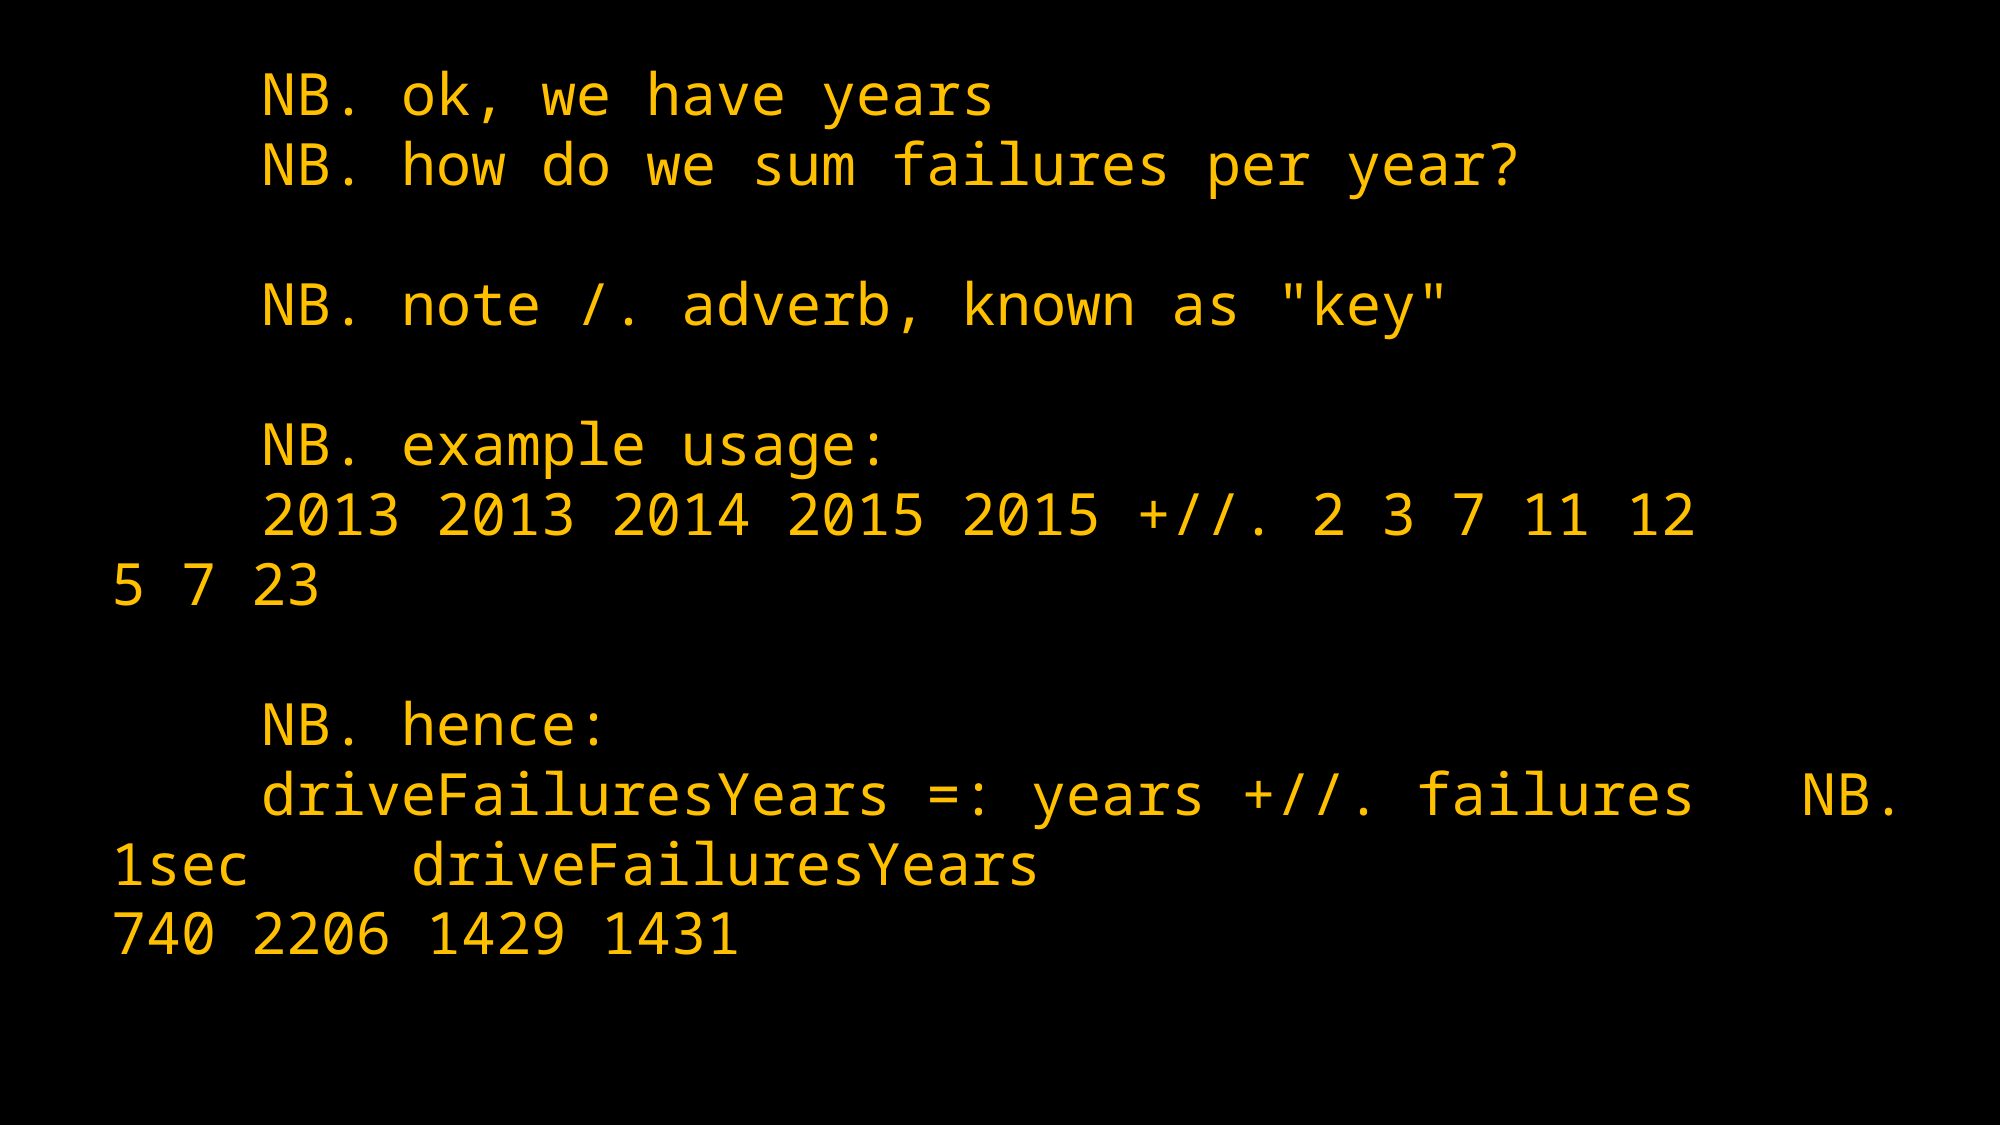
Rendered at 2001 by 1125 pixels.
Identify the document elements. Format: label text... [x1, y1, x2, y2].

text_box NB. ok, we have years NB. how do we sum failures per year? NB. note /. adverb, known as "key" NB. example usage: 2013 2013 2014 2015 2015 +//. 2 3 7 11 12 5 7 23 NB. hence: driveFailuresYears =: years +//. failures NB. 1sec driveFailuresYears 740 2206 1429 1431 [96, 49, 2000, 975]
